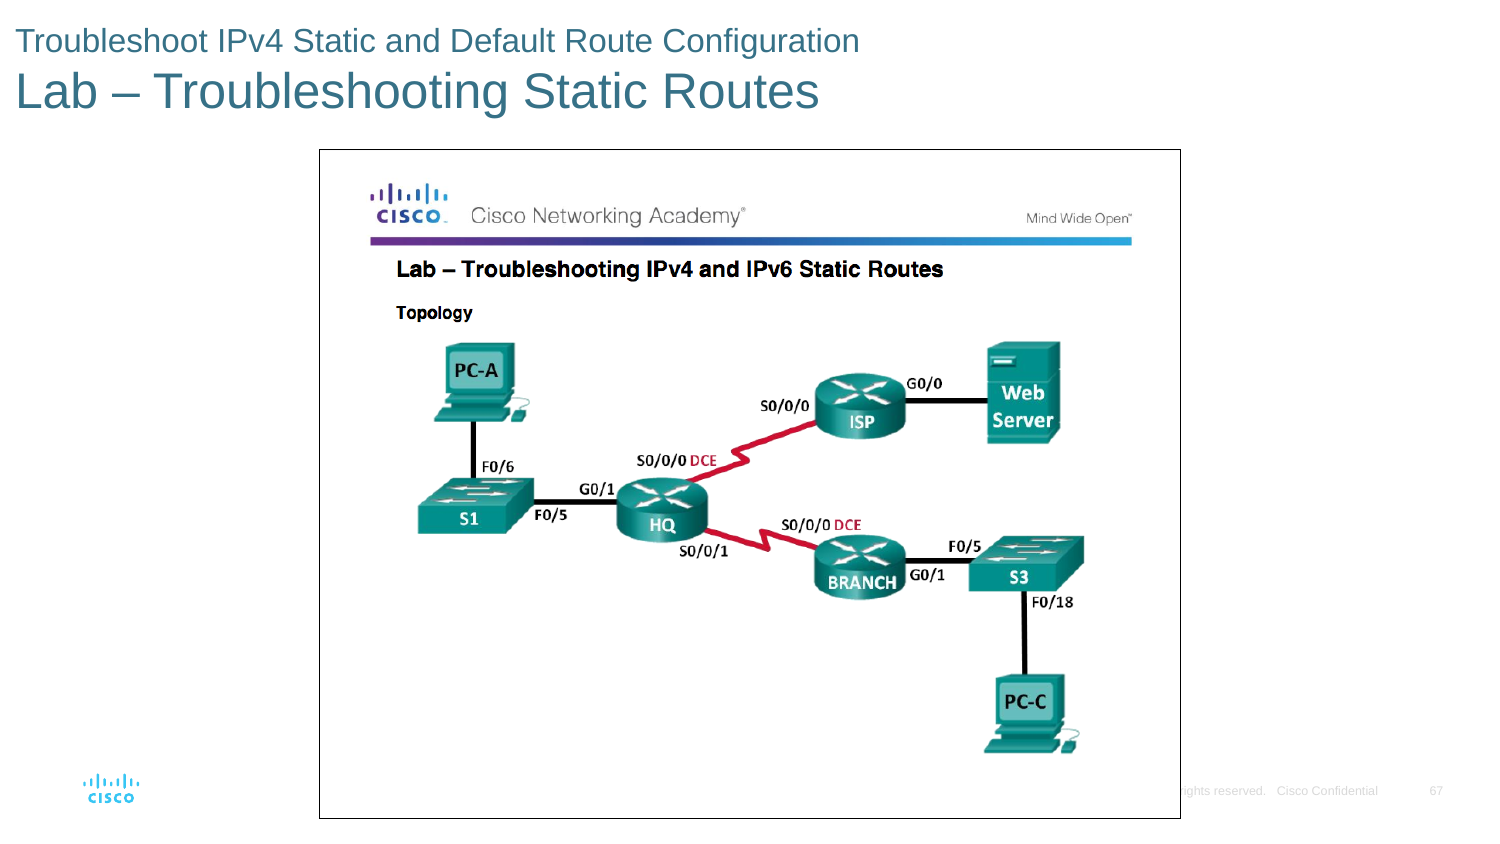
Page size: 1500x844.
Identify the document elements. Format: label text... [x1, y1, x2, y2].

title Troubleshoot IPv4 Static and Default Route Configuration Lab – Troubleshooting Static Routes [0, 6, 1500, 131]
picture [318, 148, 1181, 819]
